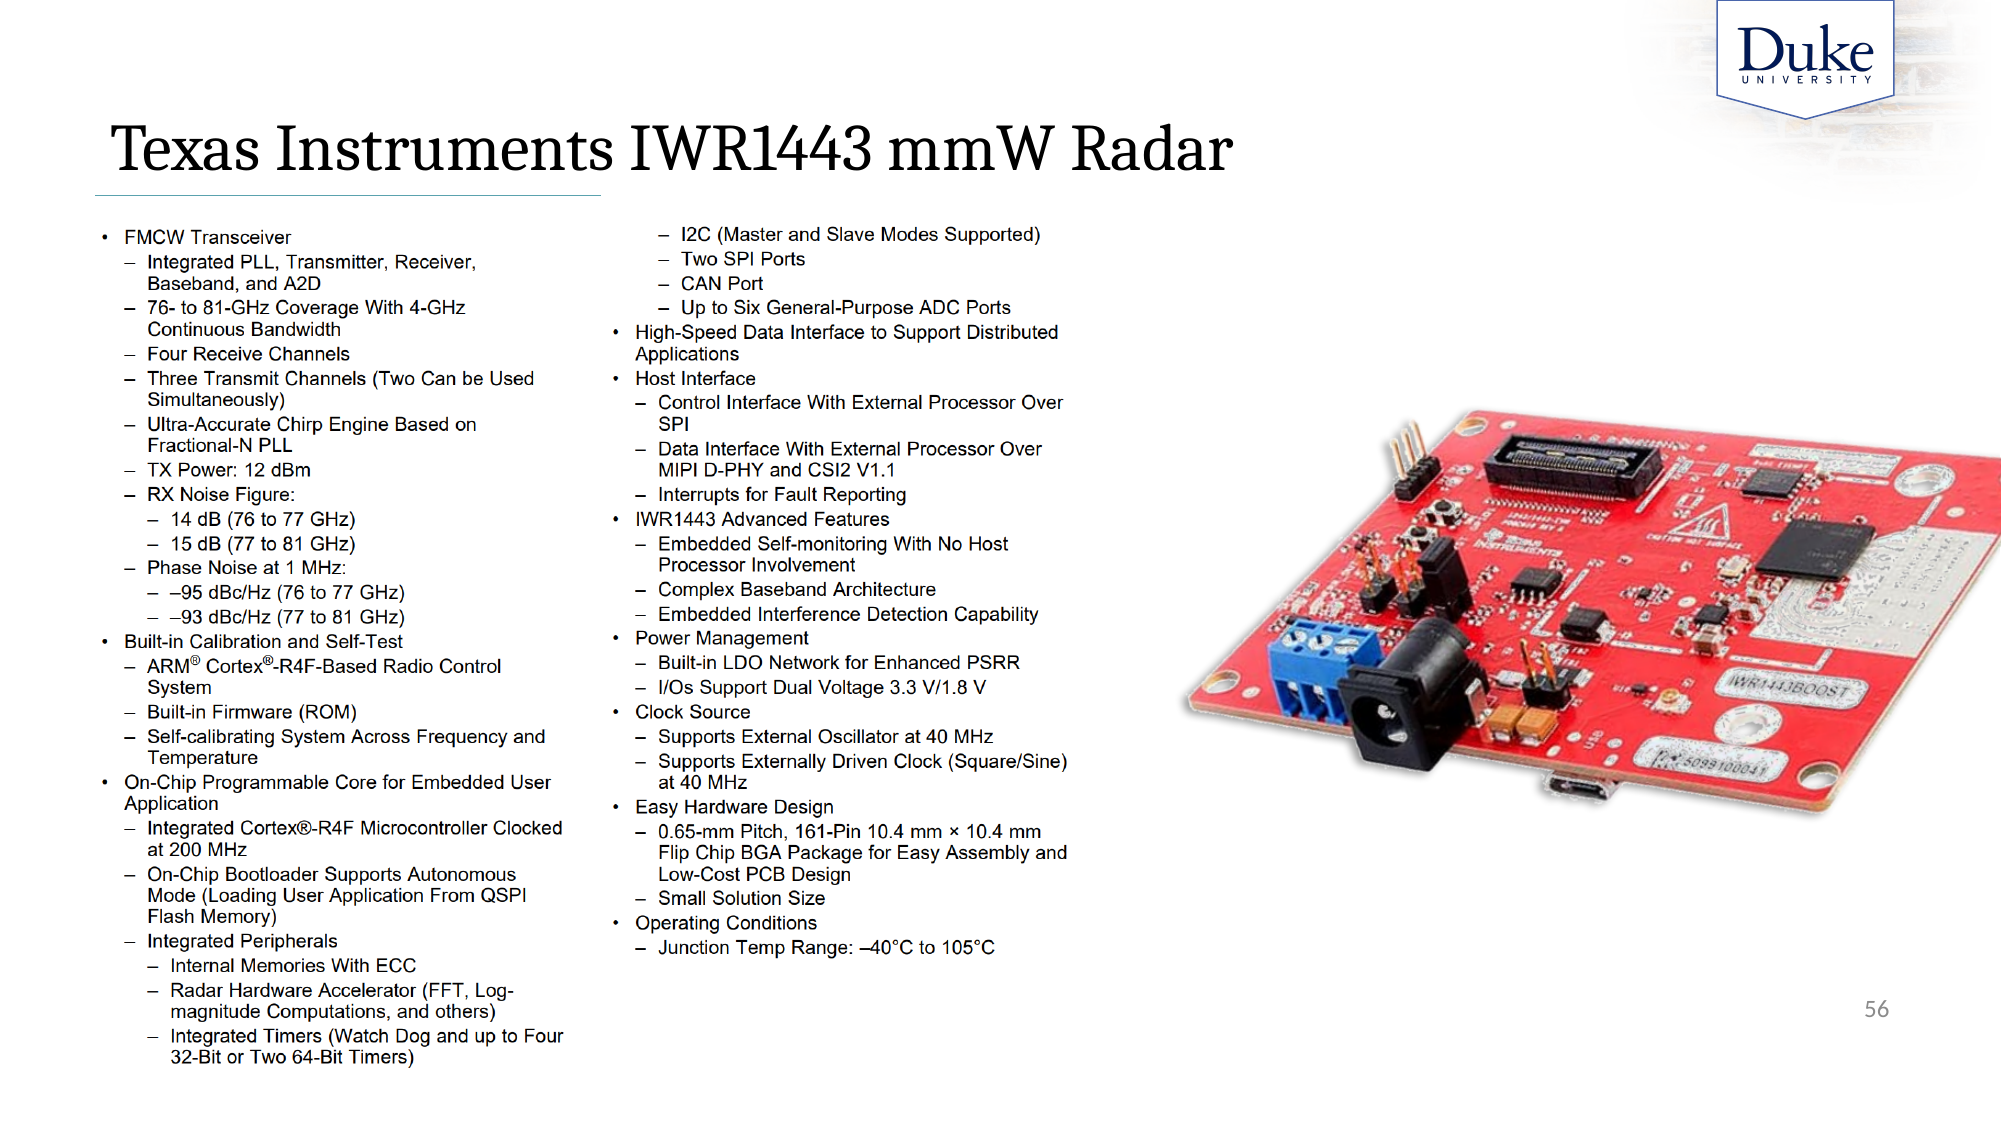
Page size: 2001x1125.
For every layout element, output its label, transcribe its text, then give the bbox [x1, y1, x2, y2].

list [72, 213, 1130, 1074]
slide_number 56 [1732, 977, 1905, 1037]
picture [1130, 0, 2001, 1007]
title Texas Instruments IWR1443 mmW Radar [95, 105, 1183, 285]
